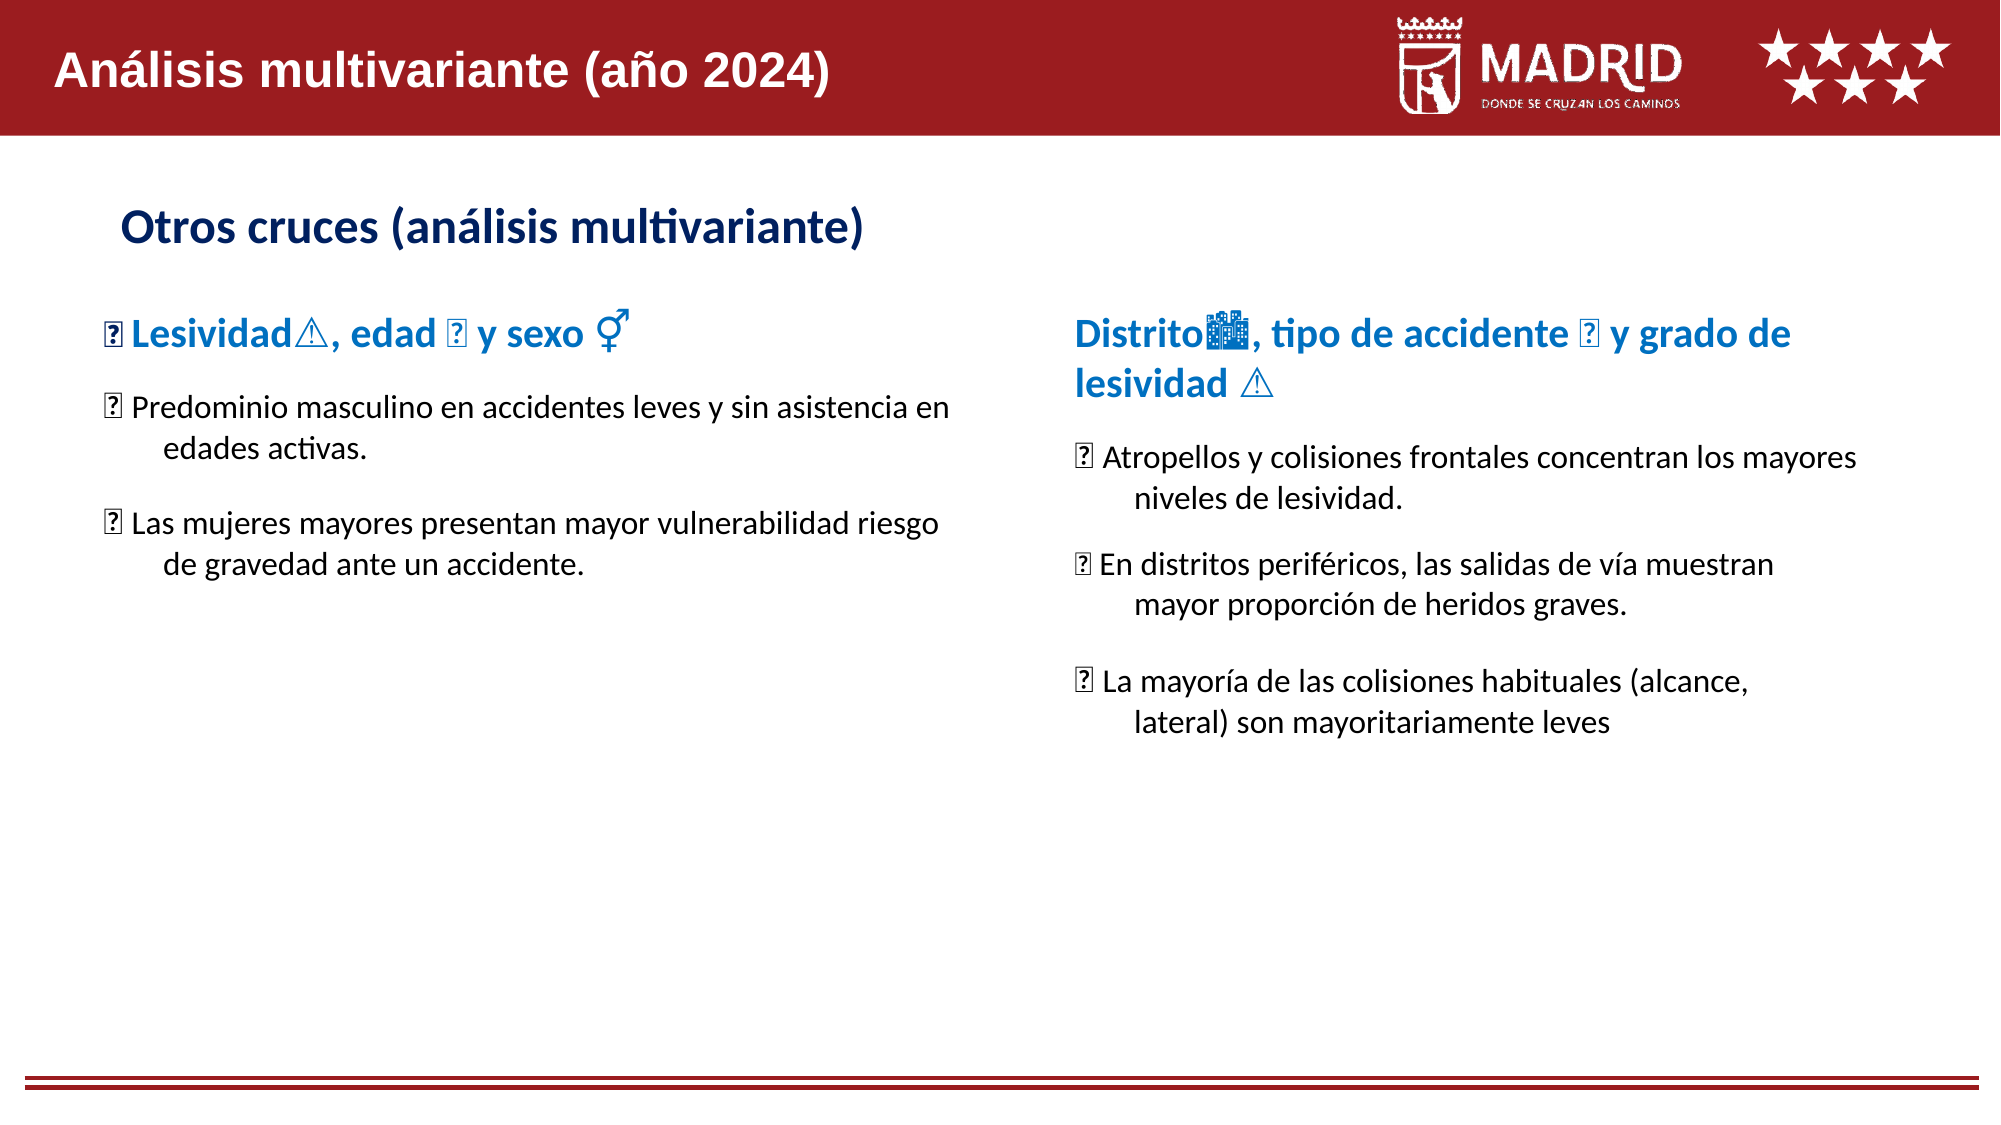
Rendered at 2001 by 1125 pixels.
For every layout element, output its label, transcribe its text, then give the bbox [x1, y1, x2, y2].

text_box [1060, 298, 1947, 749]
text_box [89, 298, 976, 592]
text_box [0, 0, 2000, 137]
picture [1715, 23, 1994, 113]
text_box Análisis multivariante (año 2024) [38, 29, 1393, 105]
picture [1393, 13, 1703, 114]
text_box Otros cruces (análisis multivariante) [106, 186, 881, 261]
